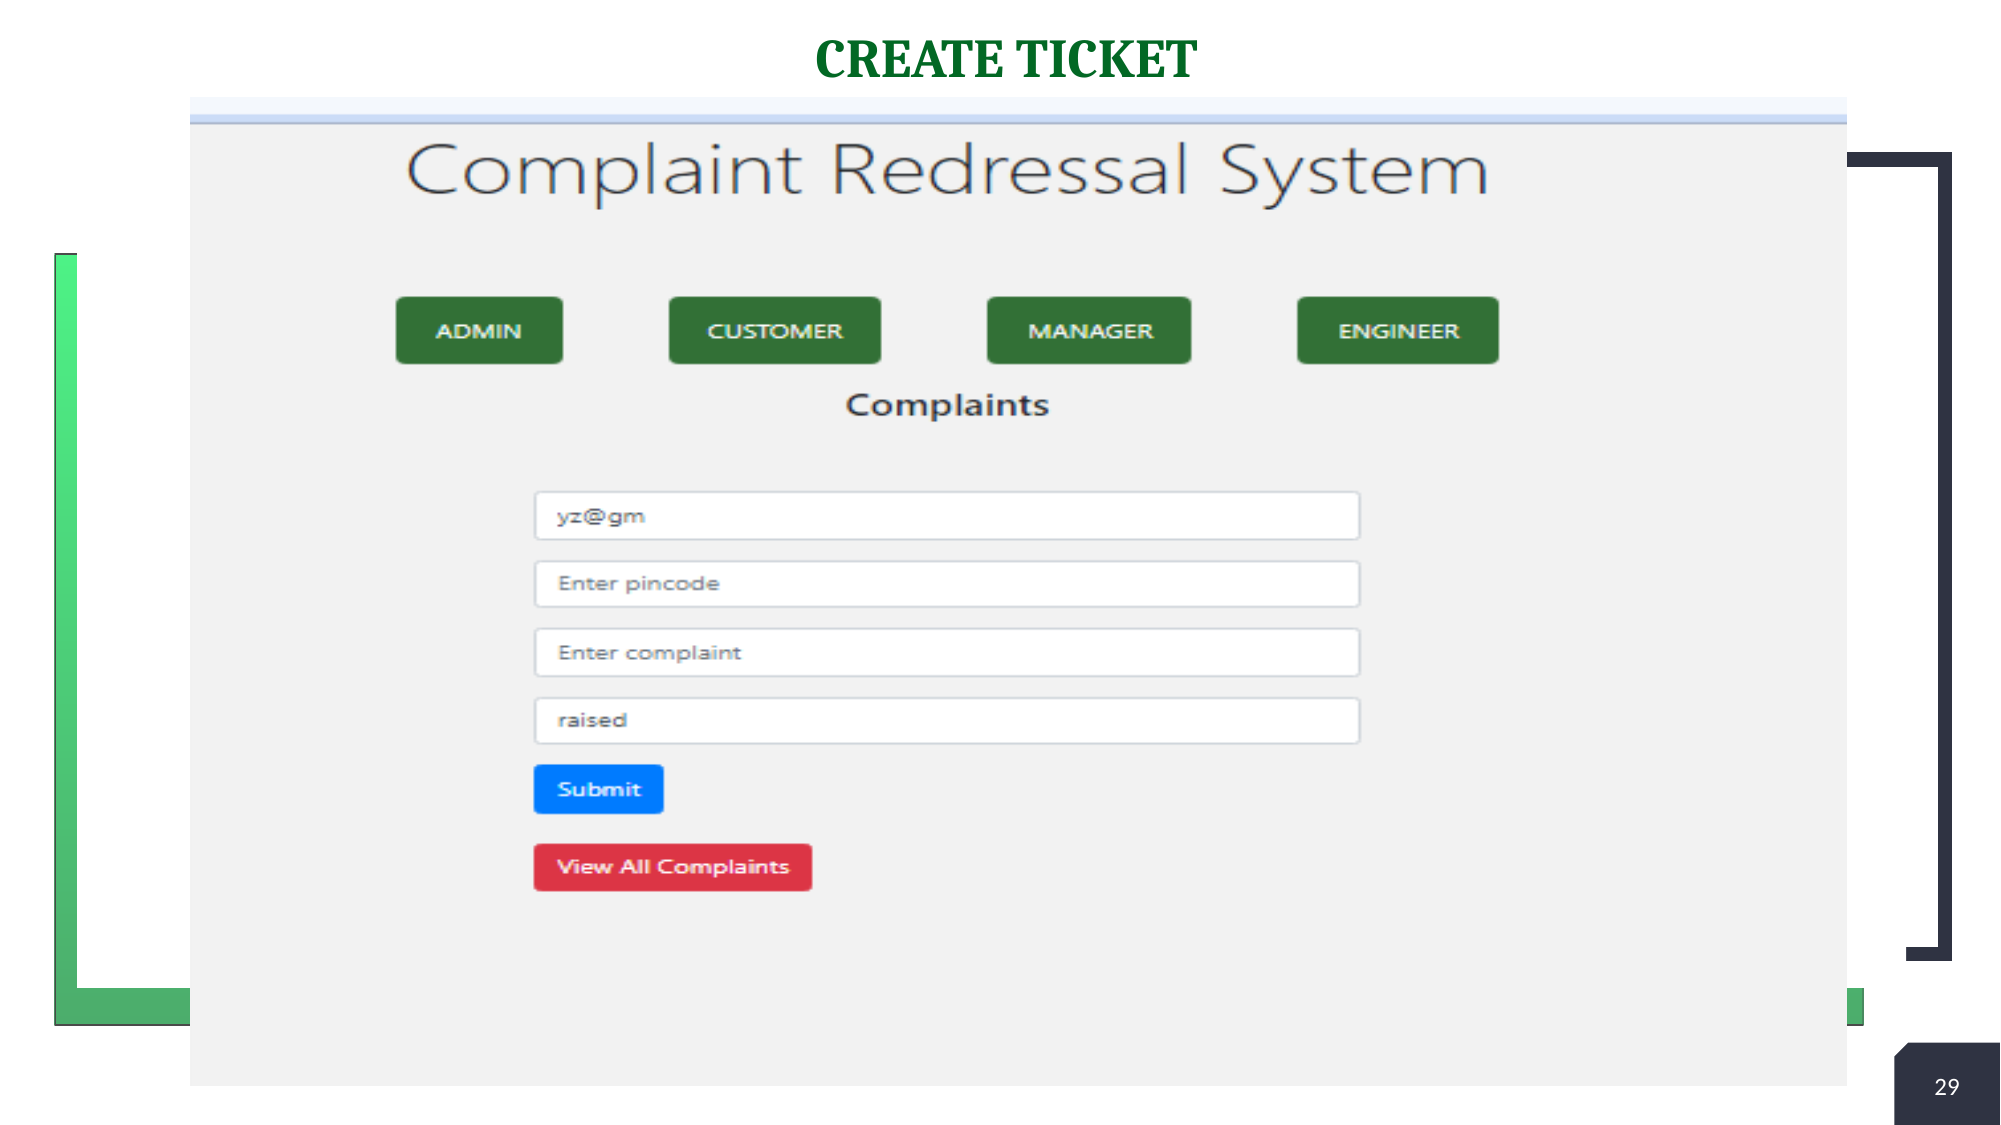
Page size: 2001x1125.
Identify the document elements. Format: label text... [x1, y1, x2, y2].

picture [190, 97, 1847, 1086]
slide_number 29 [1894, 1052, 2000, 1119]
title Create Ticket [104, 22, 1910, 98]
